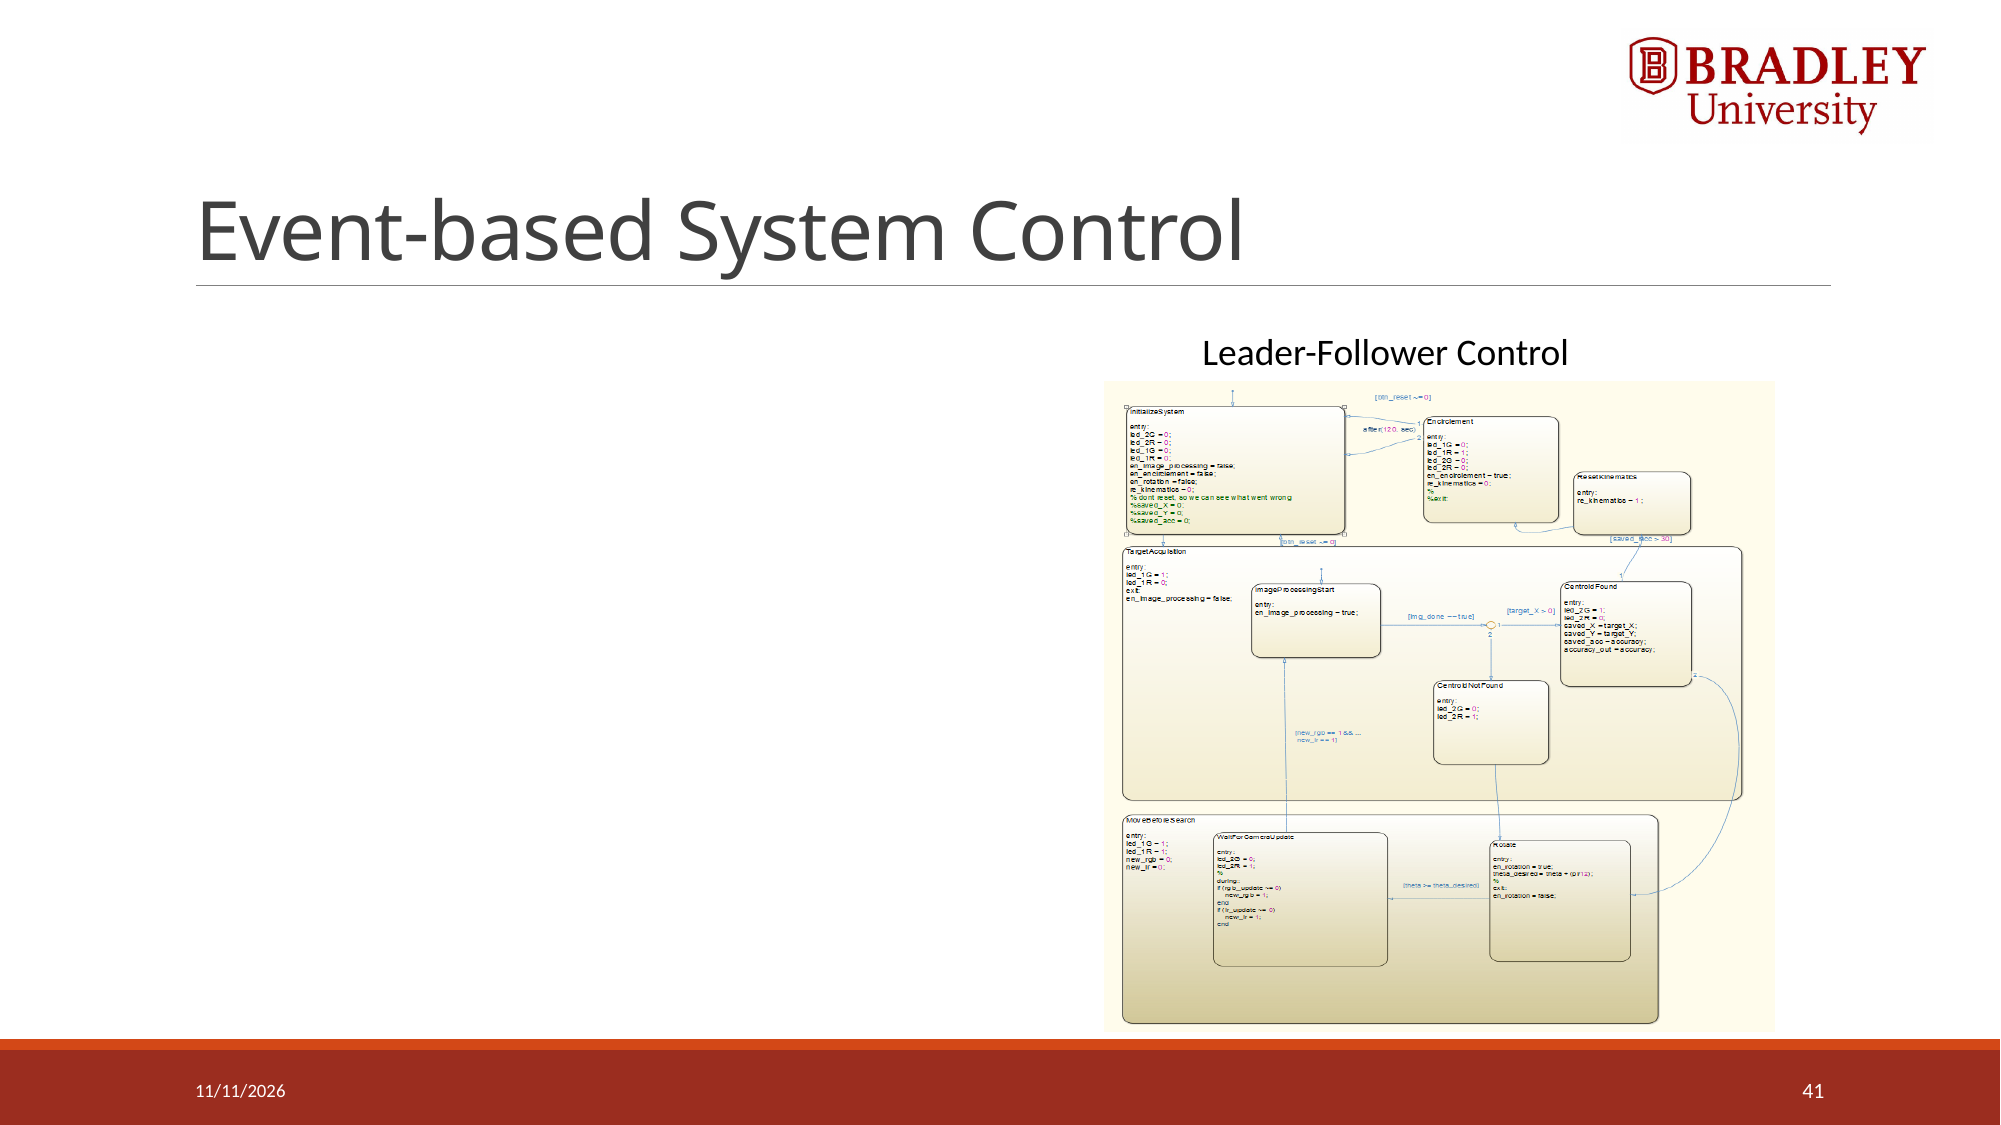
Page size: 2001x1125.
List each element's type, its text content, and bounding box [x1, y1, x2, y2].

text_box Leader-Follower Control [1187, 320, 1585, 377]
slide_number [180, 1059, 586, 1120]
text_box Event-based System Control [180, 164, 1263, 285]
picture [1621, 27, 1935, 144]
slide_number 41 [1624, 1059, 1840, 1120]
picture [1104, 380, 1776, 1033]
